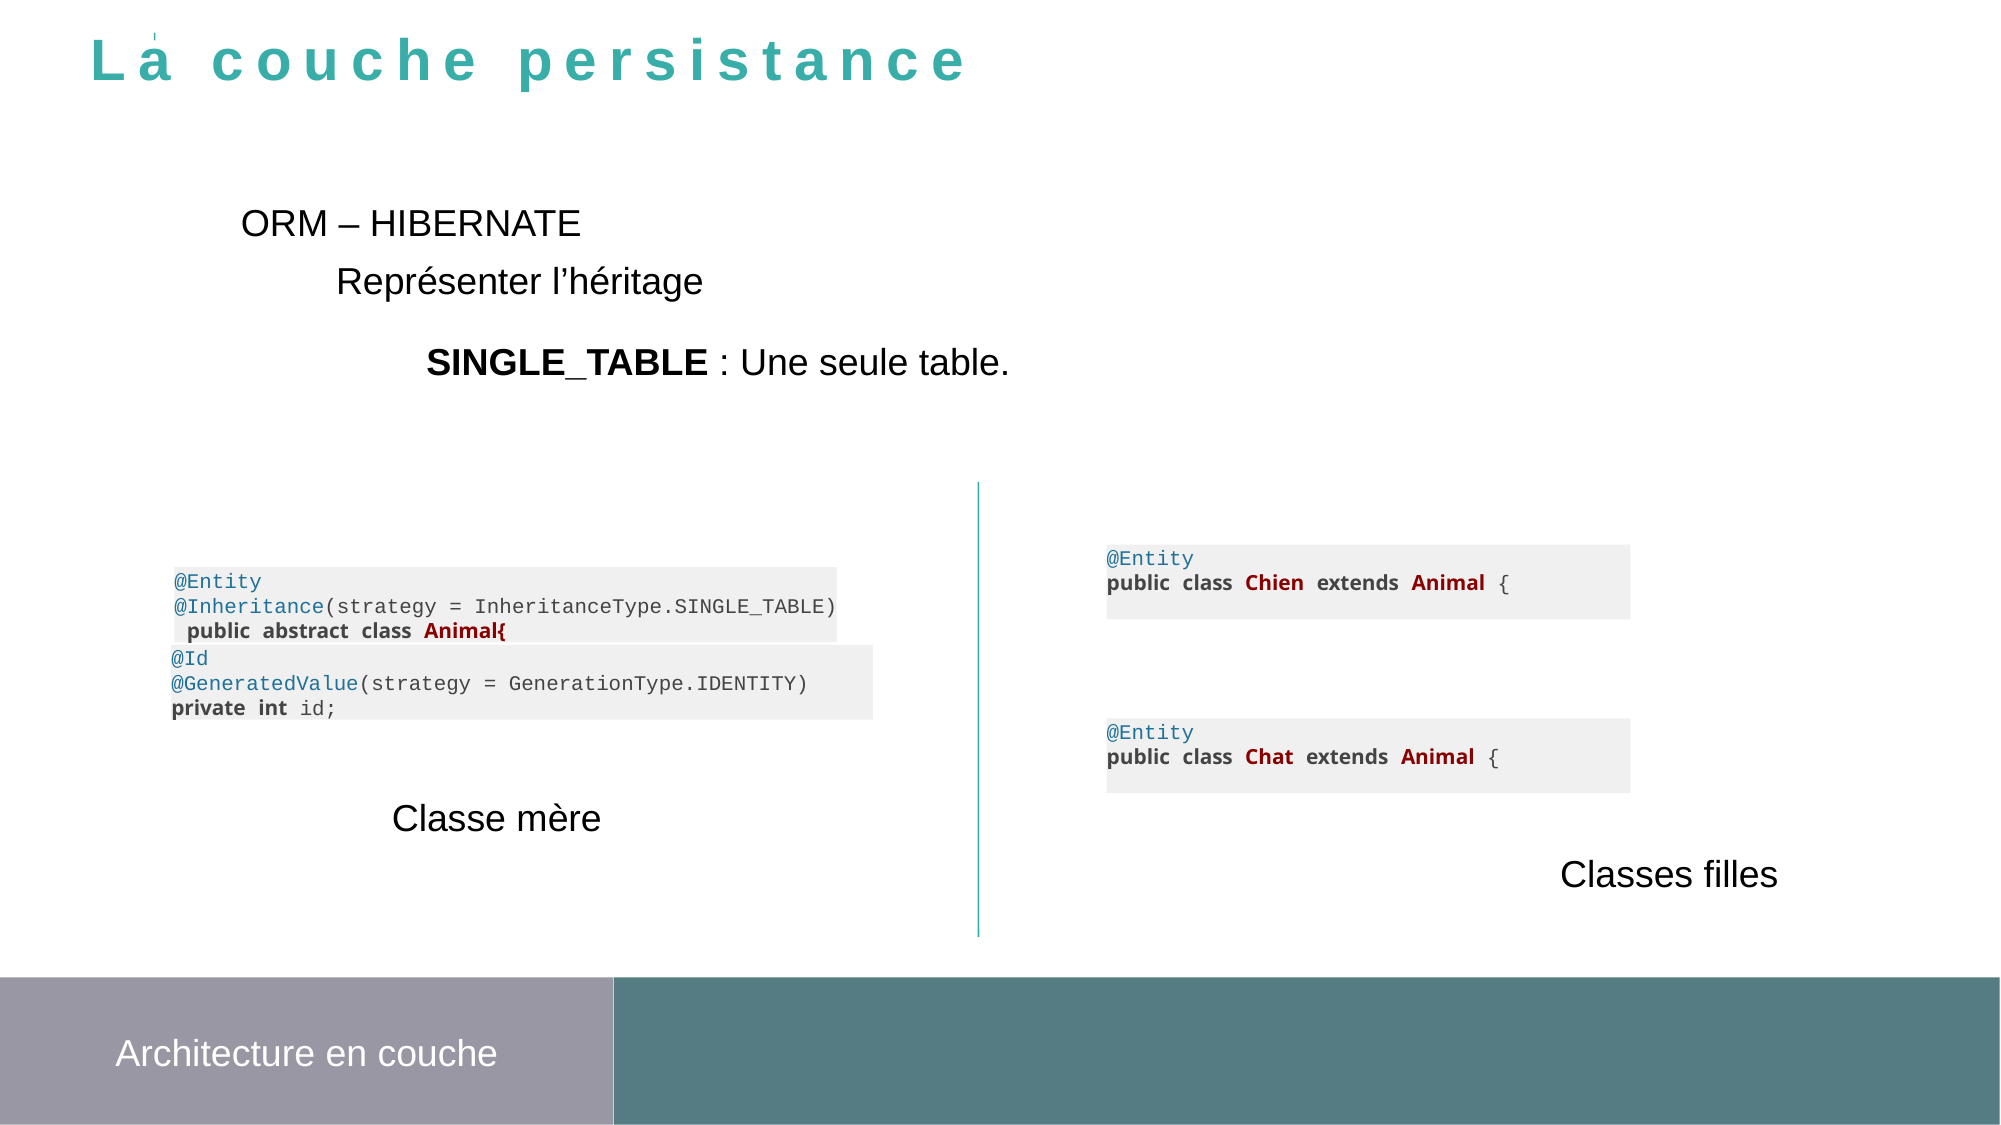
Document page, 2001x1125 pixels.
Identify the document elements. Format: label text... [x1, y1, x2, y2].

text_box [612, 975, 2000, 1125]
text_box ORM – HIBERNATE [226, 191, 597, 251]
text_box Classe mère [377, 787, 681, 847]
text_box Représenter l’héritage [321, 249, 1453, 310]
text_box @Entity public class Chat extends Animal { [1106, 718, 1631, 794]
text_box @Entity public class Chien extends Animal { [1106, 544, 1631, 620]
text_box @Id @GeneratedValue(strategy = GenerationType.IDENTITY) private int id; [171, 644, 873, 720]
text_box @Entity @Inheritance(strategy = InheritanceType.SINGLE_TABLE) public abstract class Animal{ [174, 567, 837, 643]
text_box Architecture en couche [0, 975, 612, 1125]
text_box La couche persistance [90, 40, 1060, 93]
text_box Classes filles [1545, 842, 1850, 903]
text_box SINGLE_TABLE : Une seule table. [411, 330, 1656, 391]
